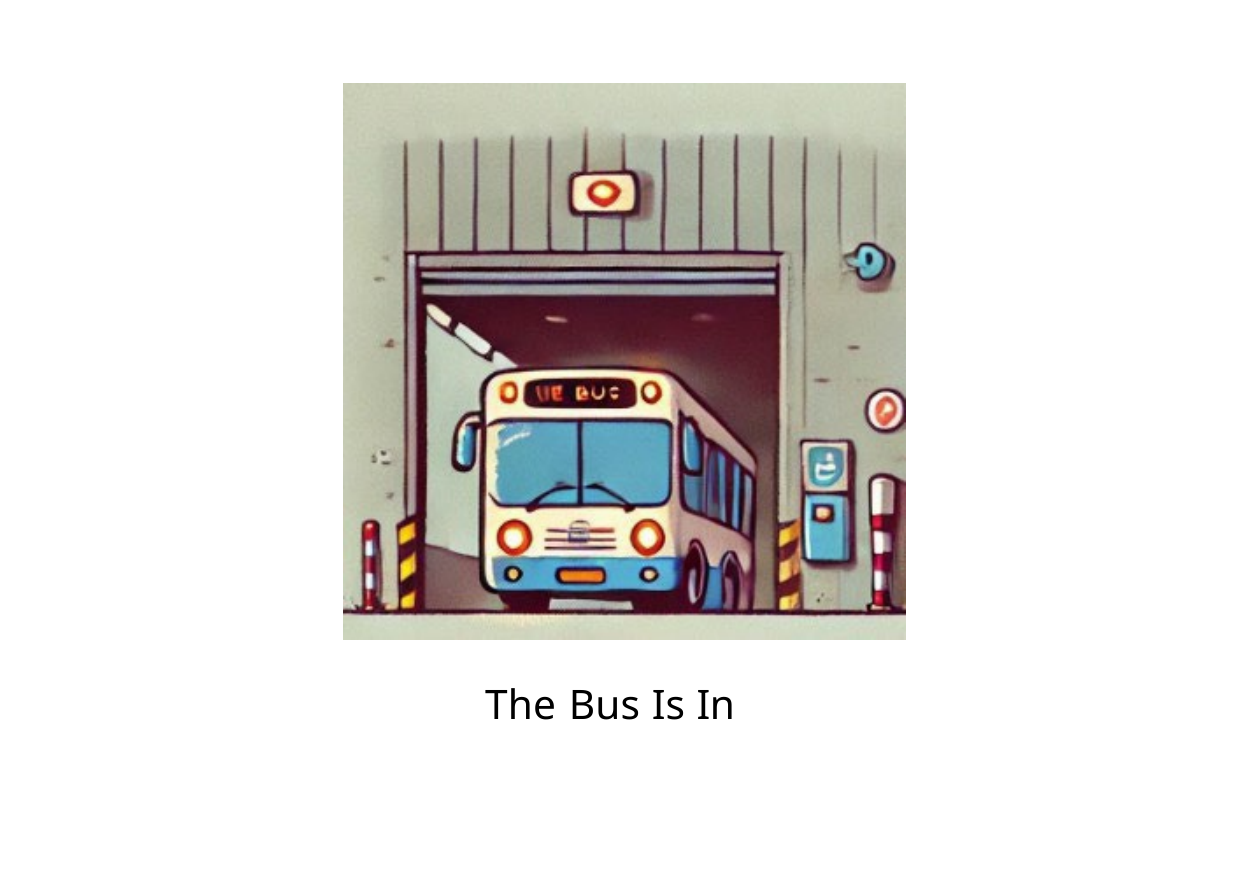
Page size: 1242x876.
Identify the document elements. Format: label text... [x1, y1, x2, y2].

text_box The Bus Is In [483, 676, 742, 728]
picture [342, 83, 906, 640]
